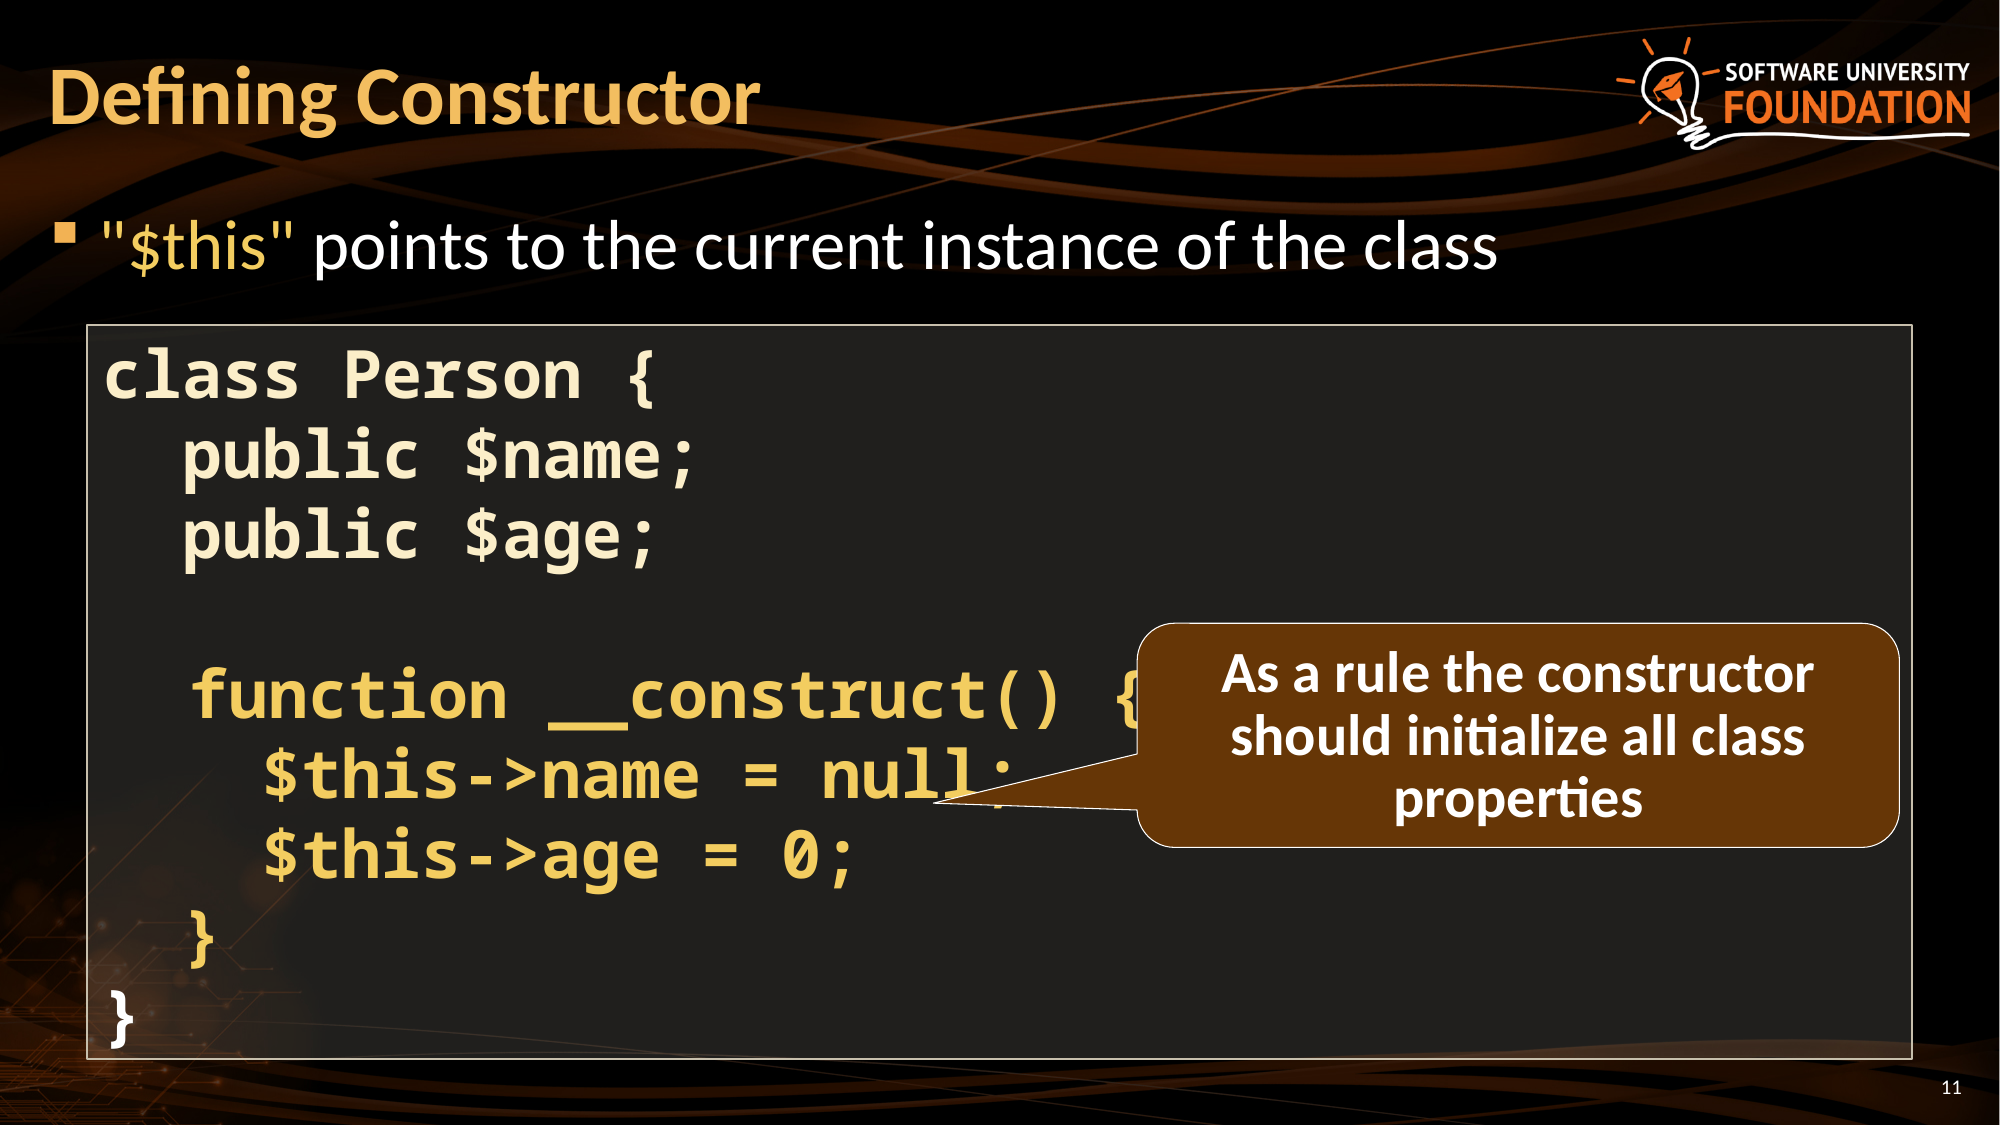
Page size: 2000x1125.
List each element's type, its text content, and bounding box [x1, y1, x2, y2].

list "$this" points to the current instance of the class [31, 188, 1968, 1103]
title Defining Constructor [30, 6, 1602, 189]
picture [0, 0, 2000, 1125]
text_box As a rule the constructor should initialize all class properties [933, 623, 1900, 848]
